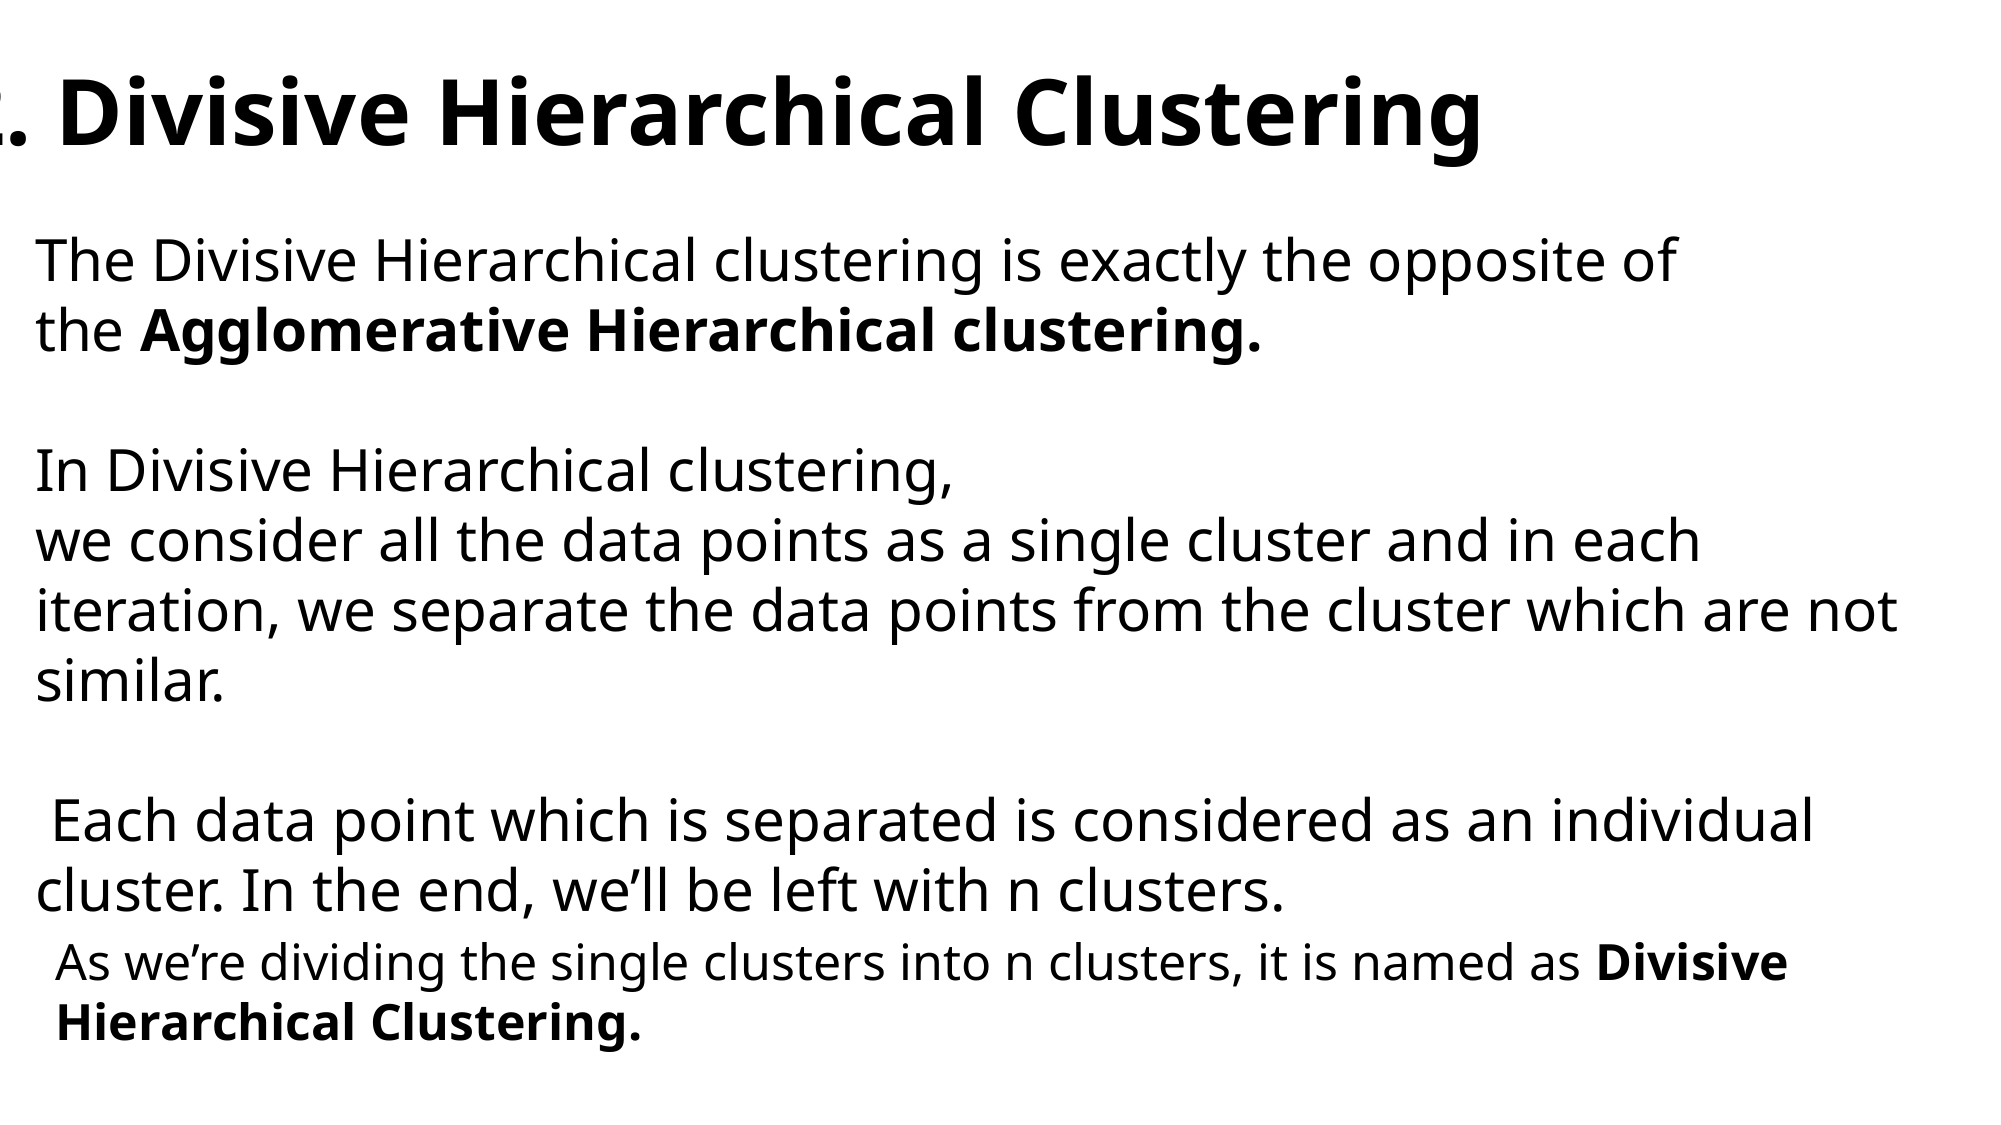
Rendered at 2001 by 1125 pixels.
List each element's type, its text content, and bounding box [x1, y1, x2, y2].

text_box The Divisive Hierarchical clustering is exactly the opposite of the Agglomerative Hierarchical clustering. In Divisive Hierarchical clustering, we consider all the data points as a single cluster and in each iteration, we separate the data points from the cluster which are not similar. Each data point which is separated is considered as an individual cluster. In the end, we’ll be left with n clusters. [20, 216, 1974, 931]
text_box 2. Divisive Hierarchical Clustering [0, 46, 1503, 171]
text_box As we’re dividing the single clusters into n clusters, it is named as Divisive Hierarchical Clustering. [40, 922, 1832, 1058]
